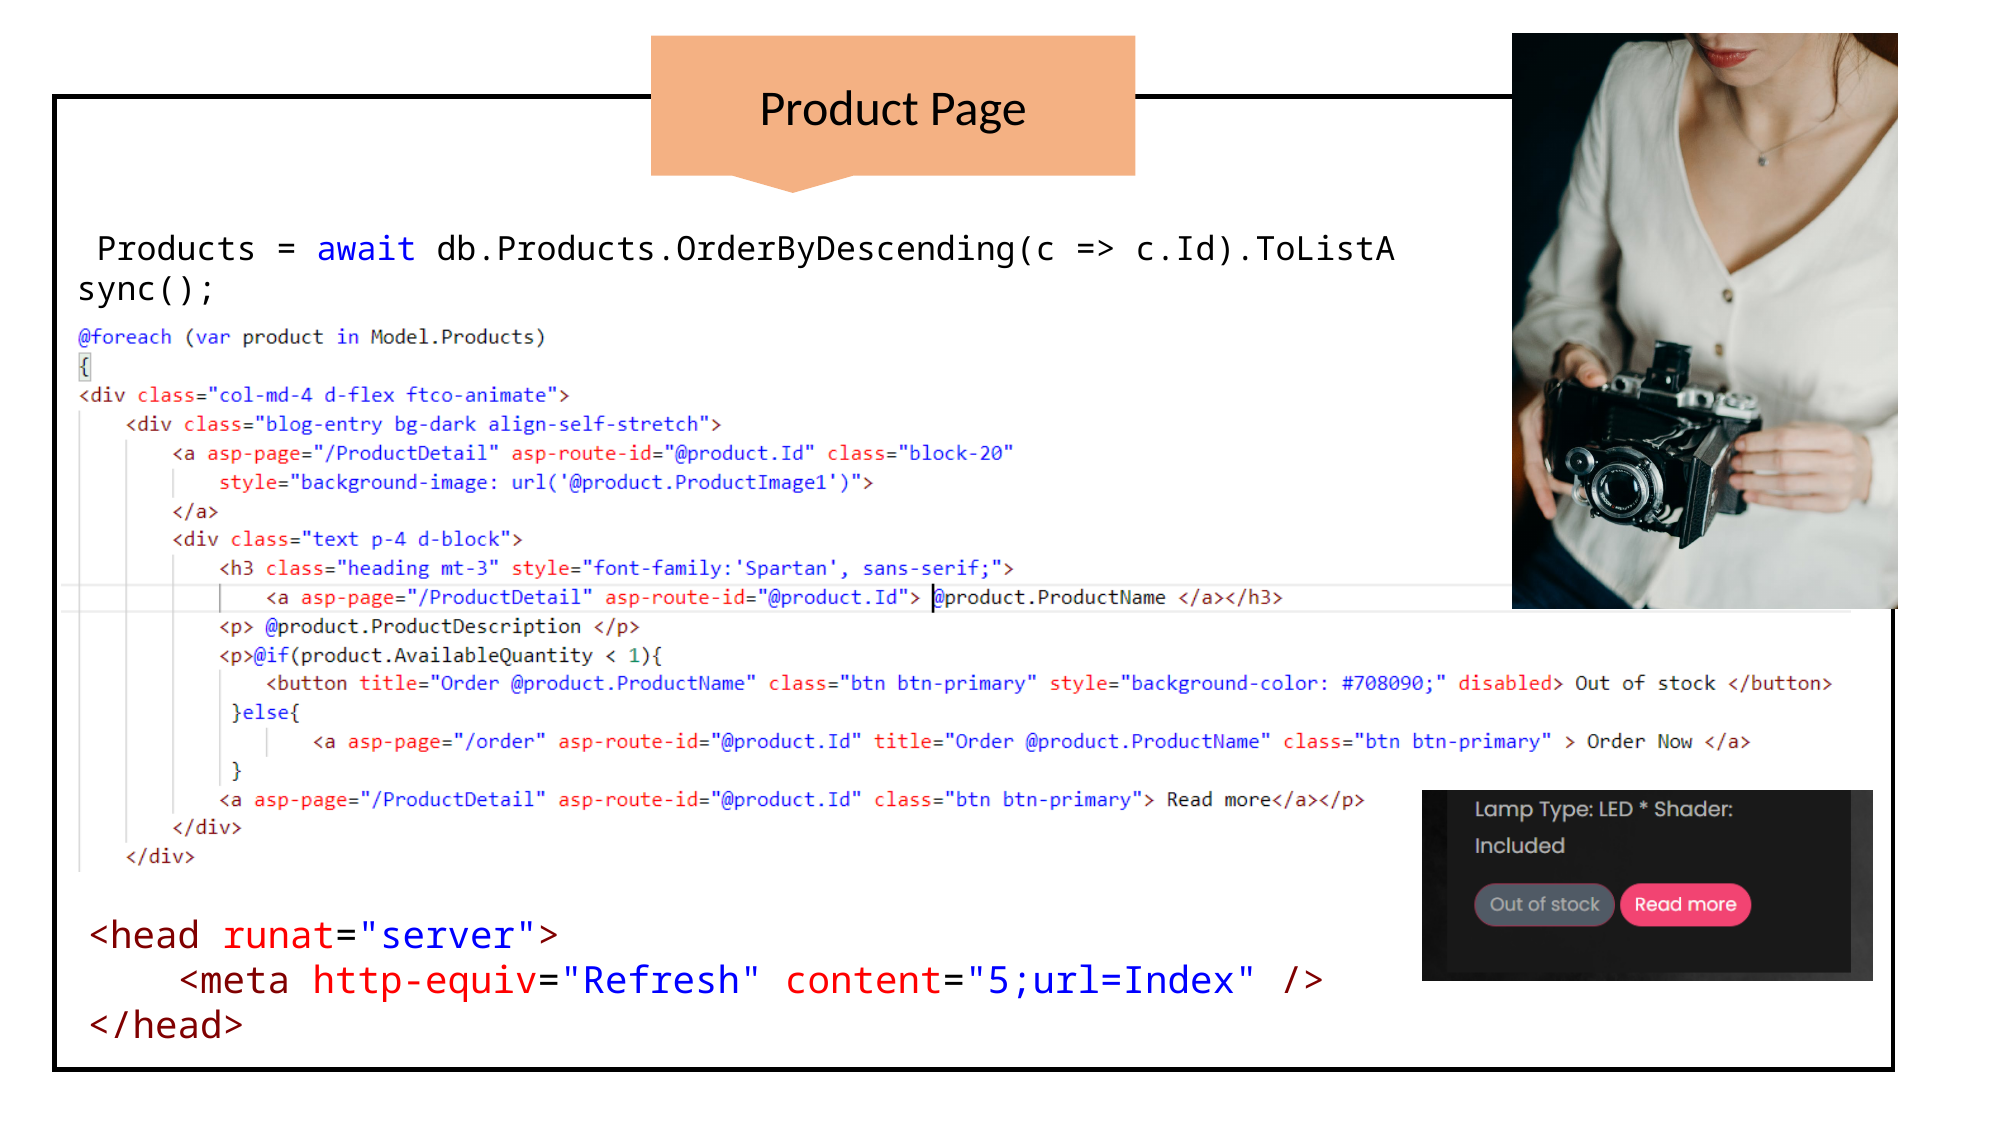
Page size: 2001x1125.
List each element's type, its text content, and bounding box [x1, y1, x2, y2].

text_box Product Page [651, 35, 1136, 193]
text_box <head runat="server"> <meta http-equiv="Refresh" content="5;url=Index" /> </head> [72, 903, 1726, 1099]
picture [61, 33, 1898, 981]
text_box Products = await db.Products.OrderByDescending(c => c.Id).ToListAsync(); [61, 219, 1432, 315]
text_box [53, 96, 1512, 1070]
text_box [1726, 609, 1894, 1070]
